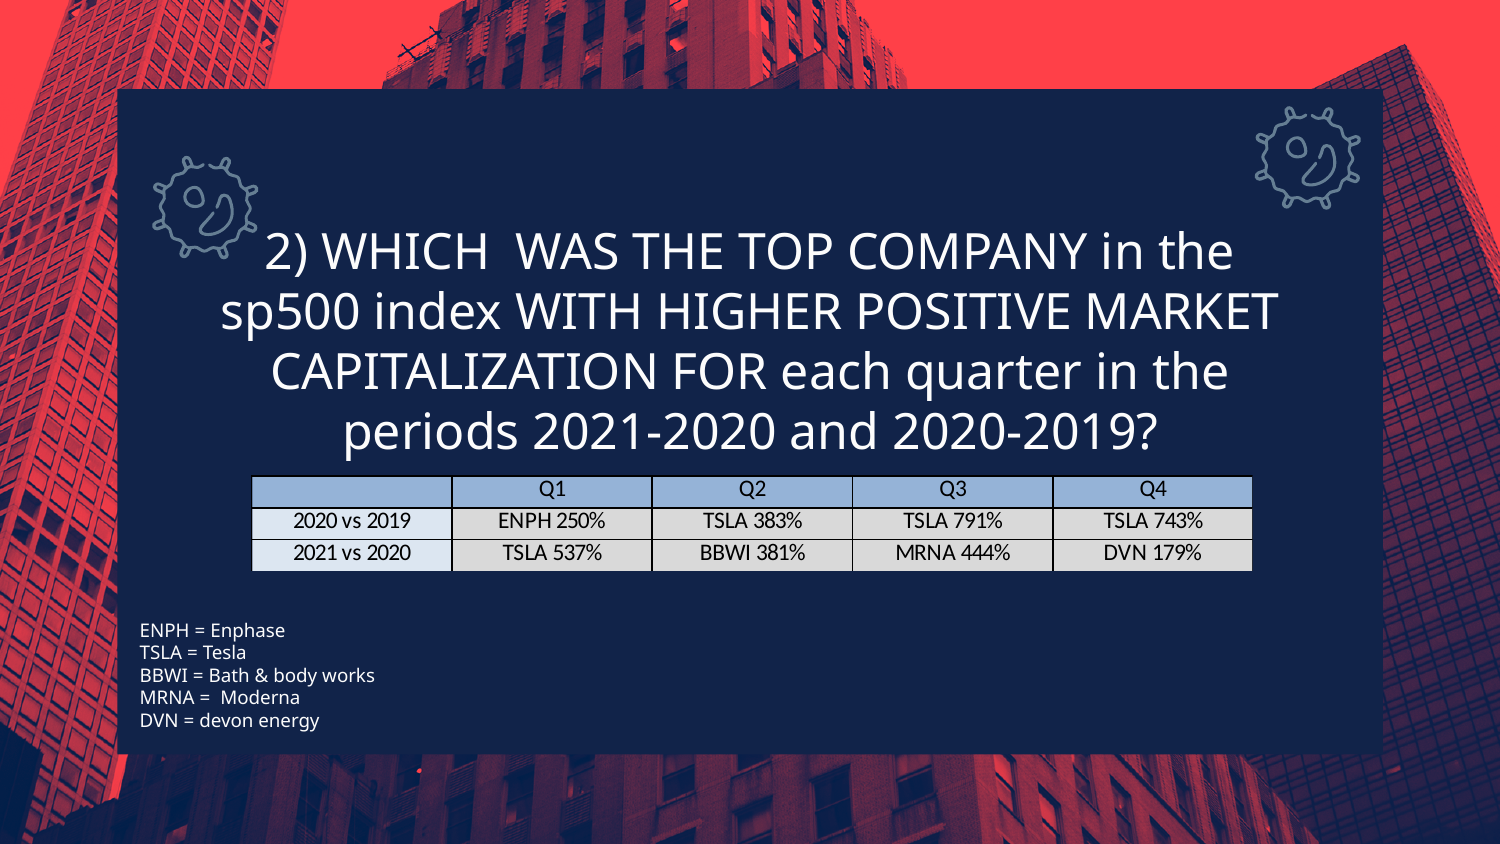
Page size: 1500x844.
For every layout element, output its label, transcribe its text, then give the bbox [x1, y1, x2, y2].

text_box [1253, 105, 1363, 210]
text_box ENPH = Enphase TSLA = Tesla BBWI = Bath & body works MRNA = Moderna DVN = devon energy [124, 611, 431, 739]
picture [0, 0, 1500, 844]
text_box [151, 155, 260, 260]
title 2) WHICH WAS THE TOP COMPANY in the sp500 index WITH HIGHER POSITIVE MARKET CAPITALIZATION FOR each quarter in the periods 2021-2020 and 2020-2019? [117, 89, 1383, 755]
